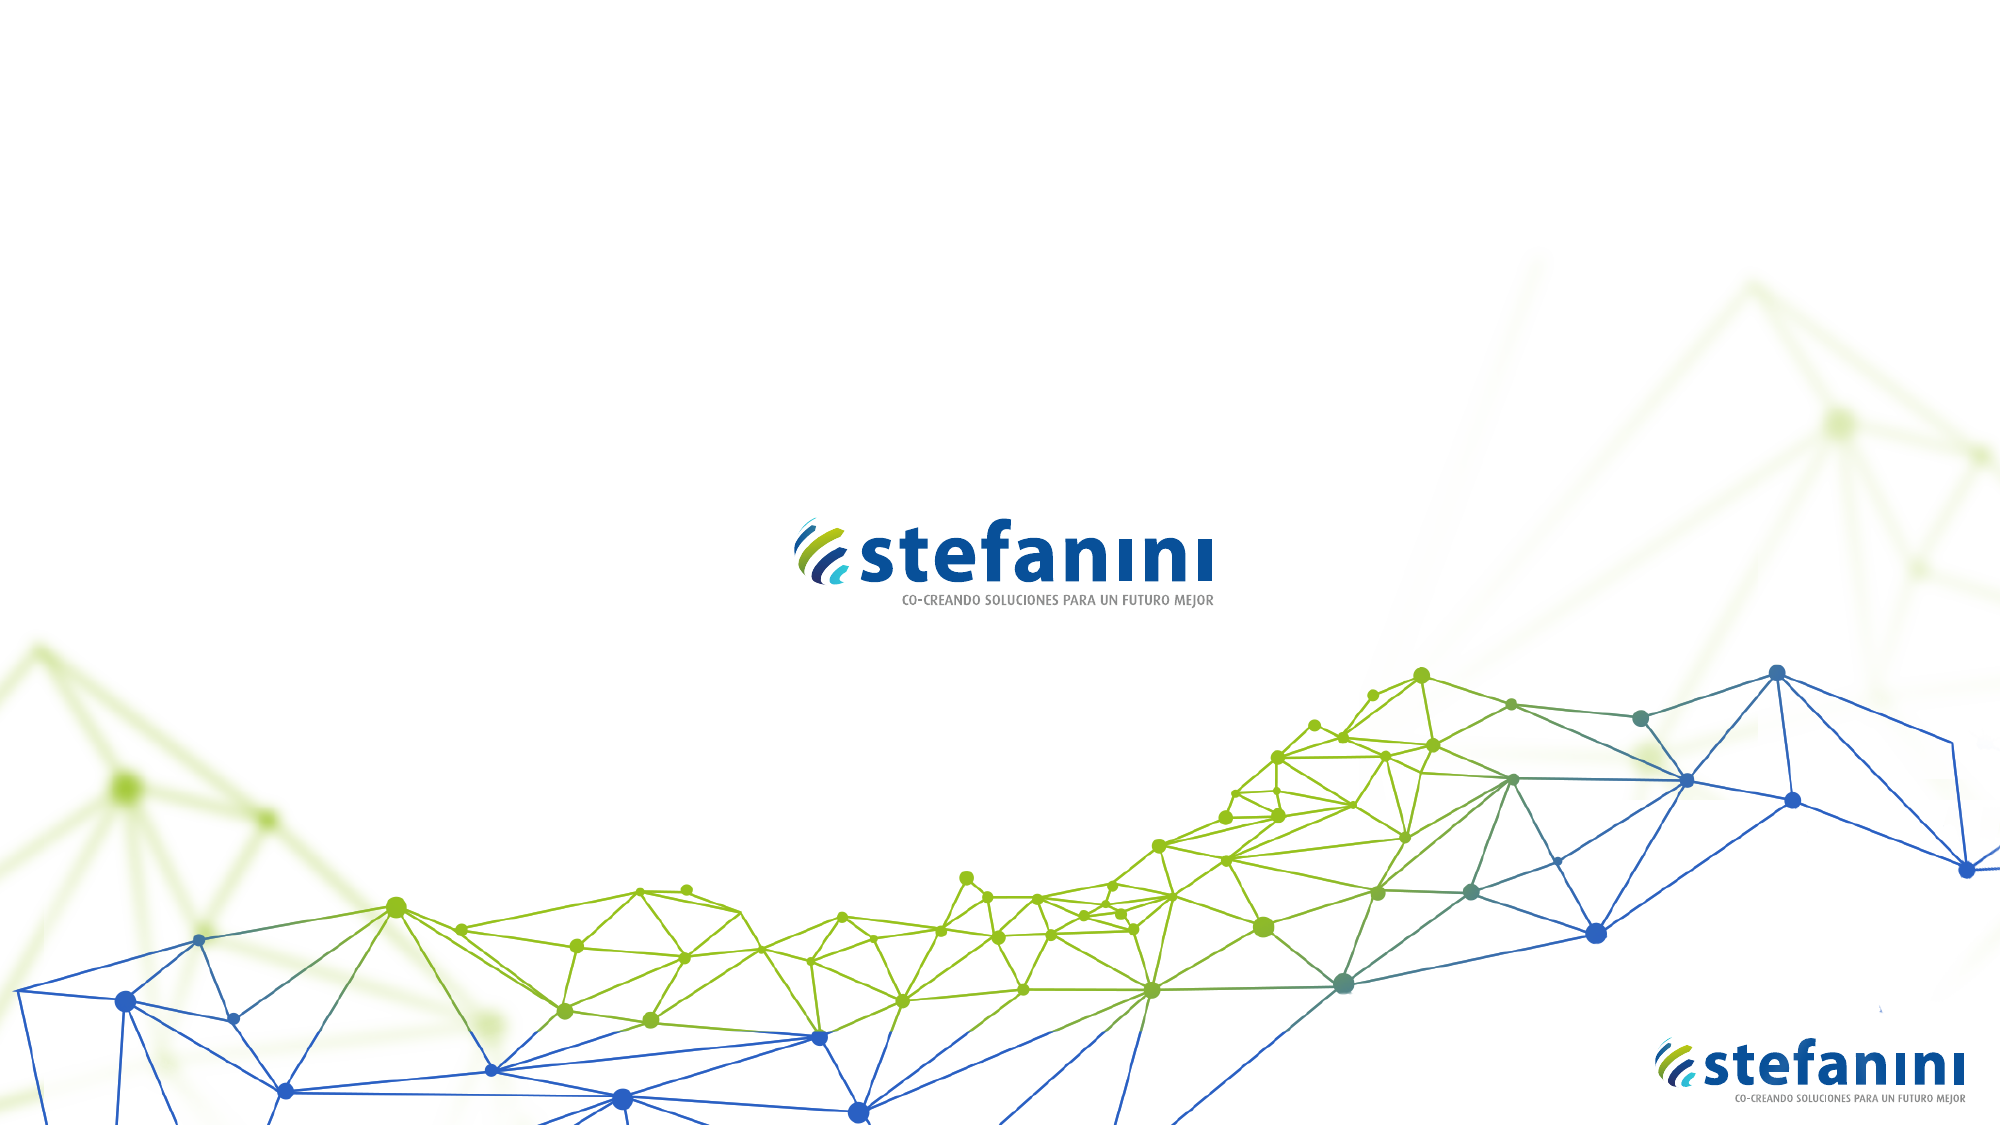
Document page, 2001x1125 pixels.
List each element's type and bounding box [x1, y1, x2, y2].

picture [0, 201, 2000, 1125]
